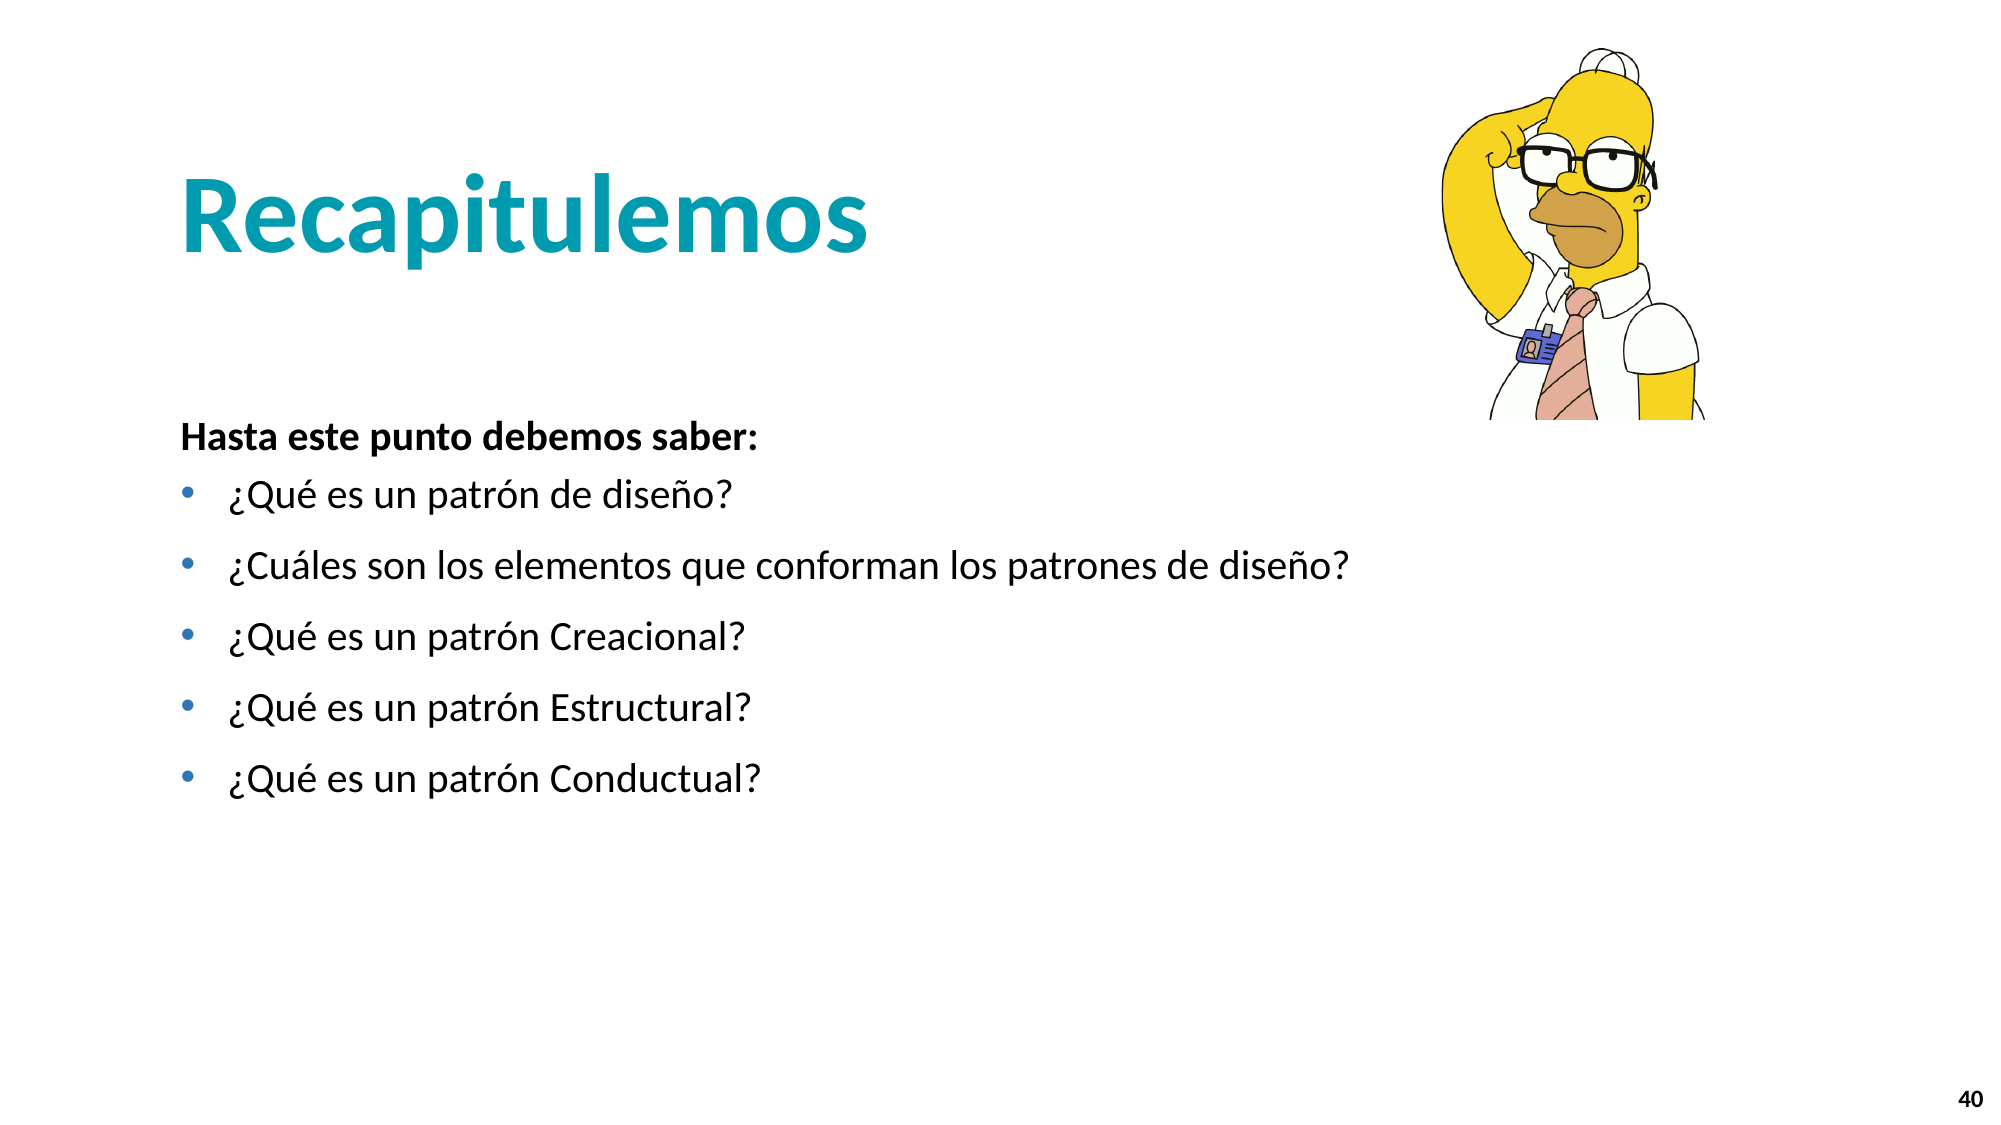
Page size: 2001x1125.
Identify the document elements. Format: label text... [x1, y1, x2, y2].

picture [1294, 48, 1852, 421]
title Recapitulemos [165, 123, 1294, 291]
slide_number 40 [1921, 1072, 2000, 1124]
text_box Hasta este punto debemos saber: ¿Qué es un patrón de diseño? ¿Cuáles son los elementos que conforman los patrones de diseño? ¿Qué es un patrón Creacional? ¿Qué es un patrón Estructural? ¿Qué es un patrón Conductual? [165, 401, 1922, 1002]
